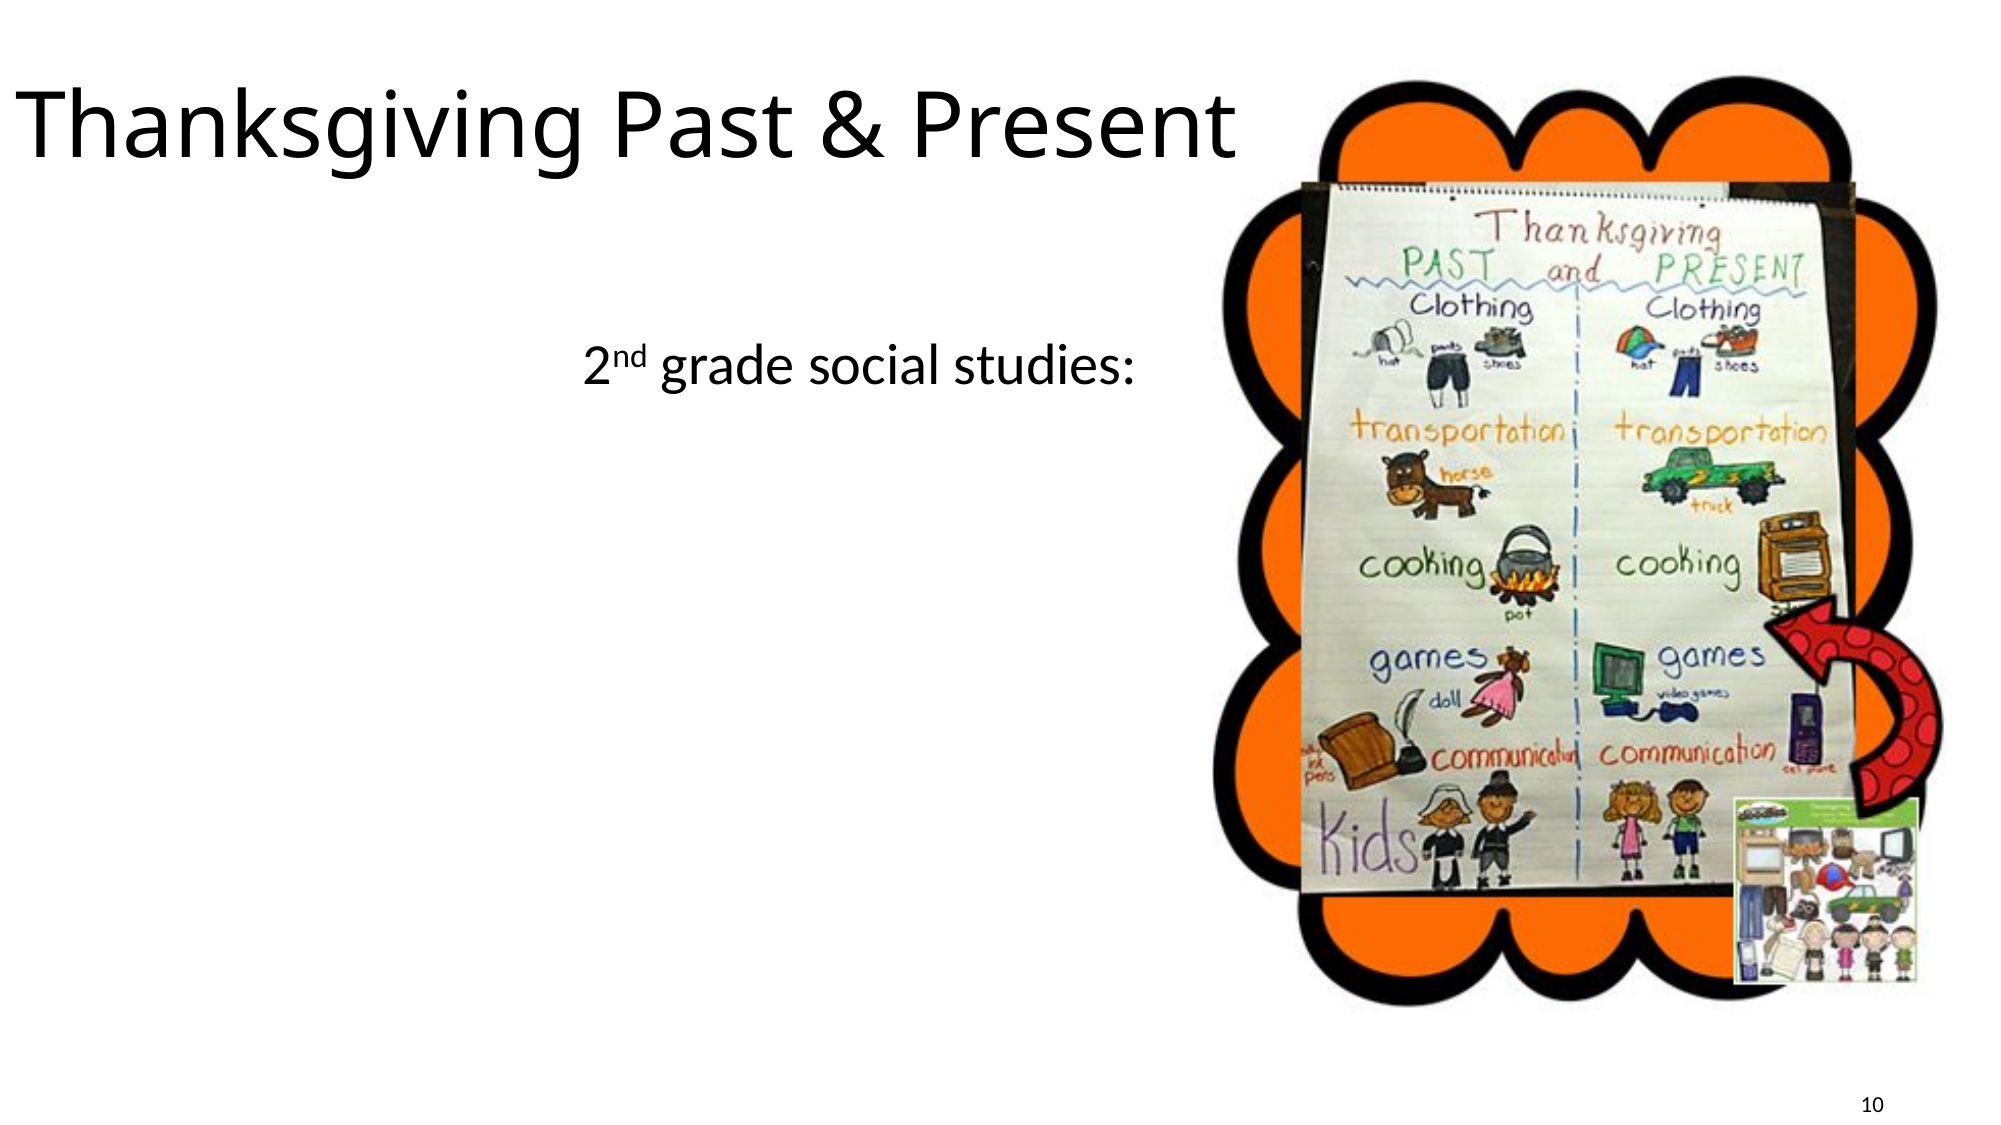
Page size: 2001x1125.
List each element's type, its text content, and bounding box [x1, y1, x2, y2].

text_box 2nd grade social studies: [567, 318, 1153, 404]
title Thanksgiving Past & Present [0, 18, 1725, 237]
picture [1212, 50, 1946, 1028]
